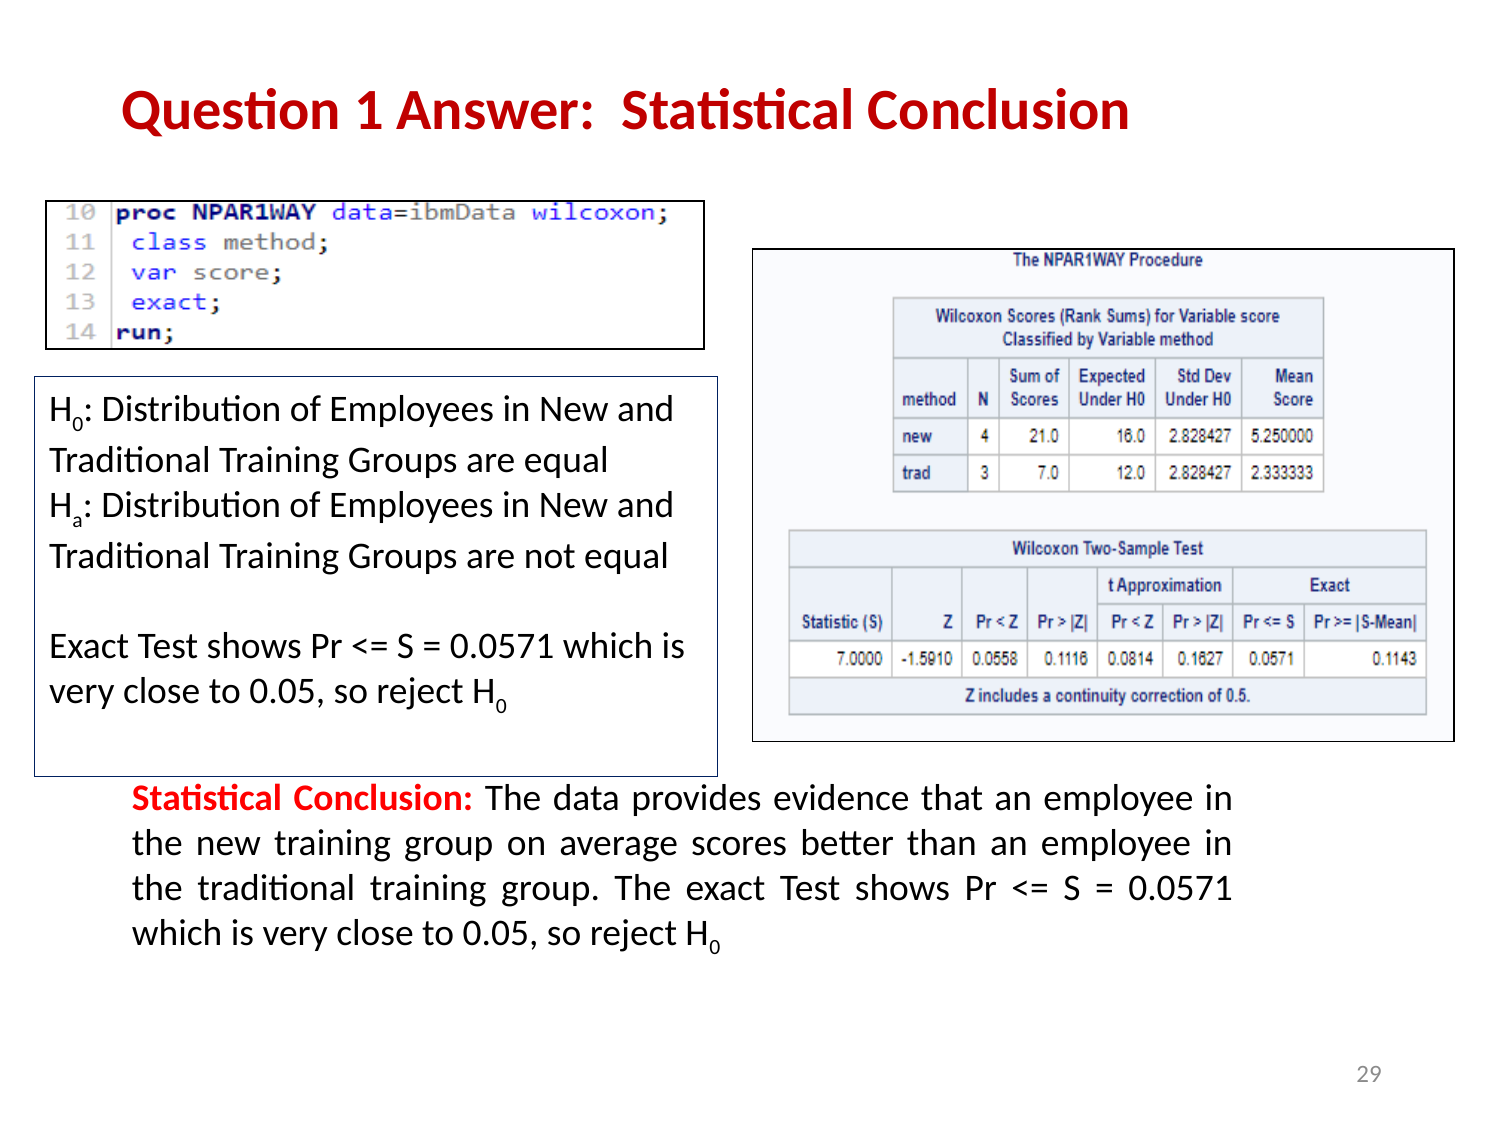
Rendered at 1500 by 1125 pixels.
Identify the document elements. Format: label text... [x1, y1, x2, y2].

title Question 1 Answer: Statistical Conclusion [106, 39, 1400, 182]
picture [46, 201, 704, 349]
text_box H0: Distribution of Employees in New and Traditional Training Groups are equal Ha: Distribution of Employees in New and Traditional Training Groups are not equal Exact Test shows Pr <= S = 0.0571 which is very close to 0.05, so reject H0 [34, 376, 718, 777]
slide_number 29 [1059, 1042, 1397, 1103]
text_box Statistical Conclusion: The data provides evidence that an employee in the new training group on average scores better than an employee in the traditional training group. The exact Test shows Pr <= S = 0.0571 which is very close to 0.05, so reject H0 [117, 765, 1249, 1001]
picture [753, 249, 1454, 741]
